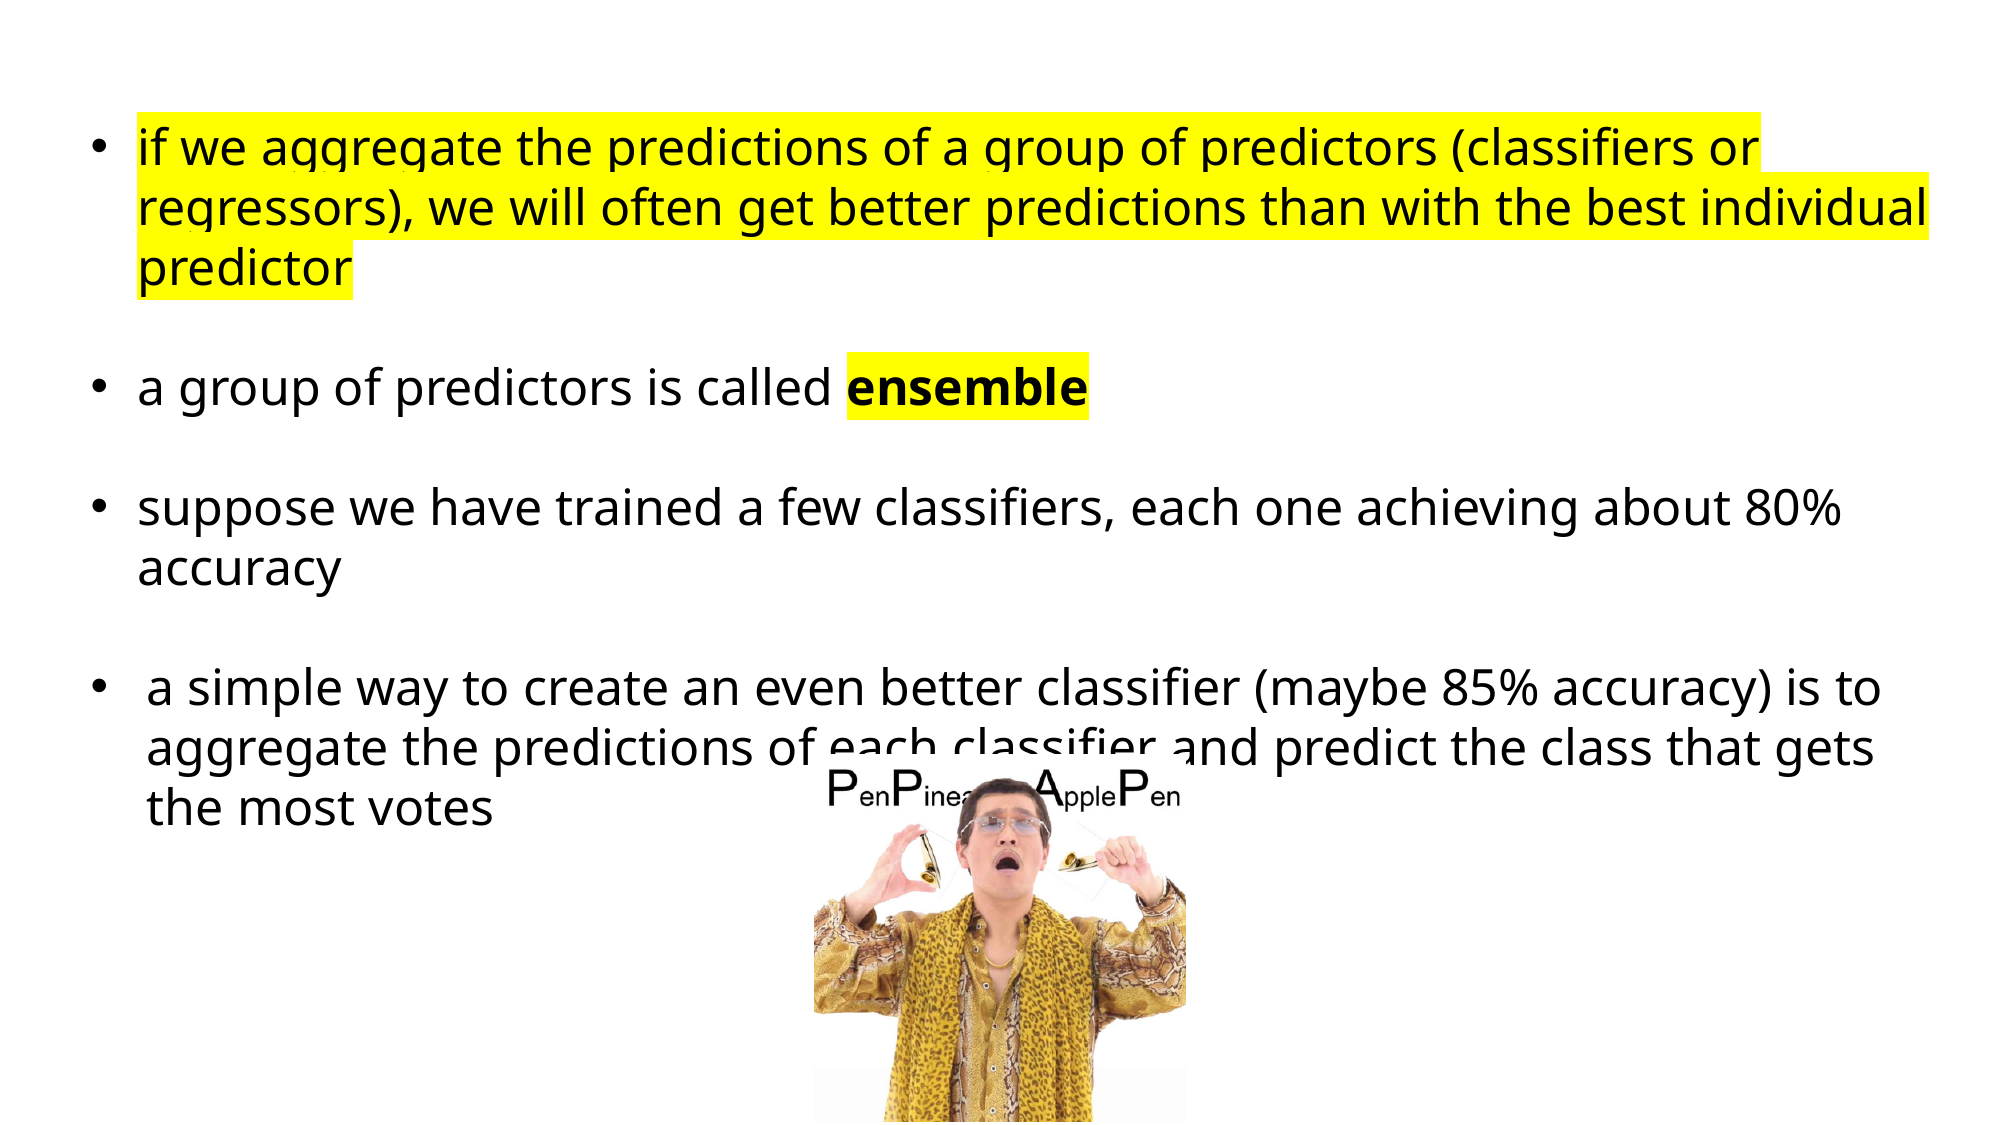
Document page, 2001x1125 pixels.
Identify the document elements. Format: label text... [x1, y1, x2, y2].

picture [814, 754, 1186, 1123]
text_box if we aggregate the predictions of a group of predictors (classifiers or regressors), we will often get better predictions than with the best individual predictor a group of predictors is called ensemble suppose we have trained a few classifiers, each one achieving about 80% accuracy a simple way to create an even better classifier (maybe 85% accuracy) is to aggregate the predictions of each classifier and predict the class that gets the most votes [75, 108, 1949, 963]
